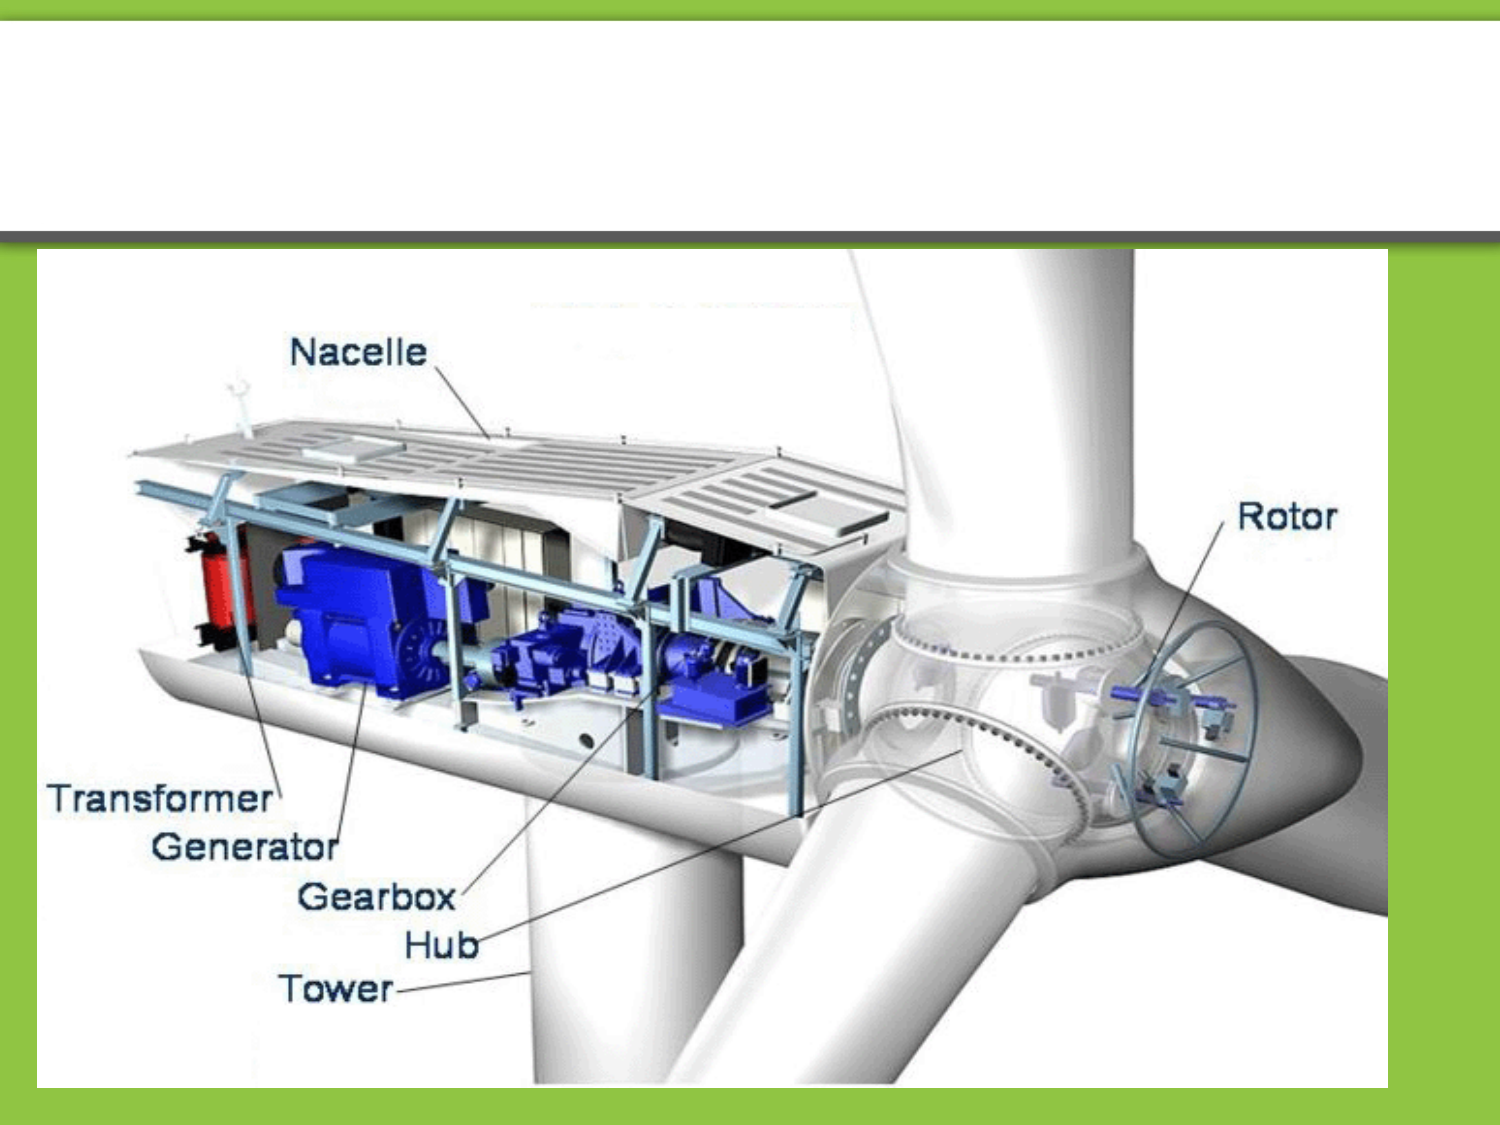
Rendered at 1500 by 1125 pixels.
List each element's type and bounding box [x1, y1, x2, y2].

picture [0, 0, 1500, 1125]
list [37, 249, 1388, 1088]
